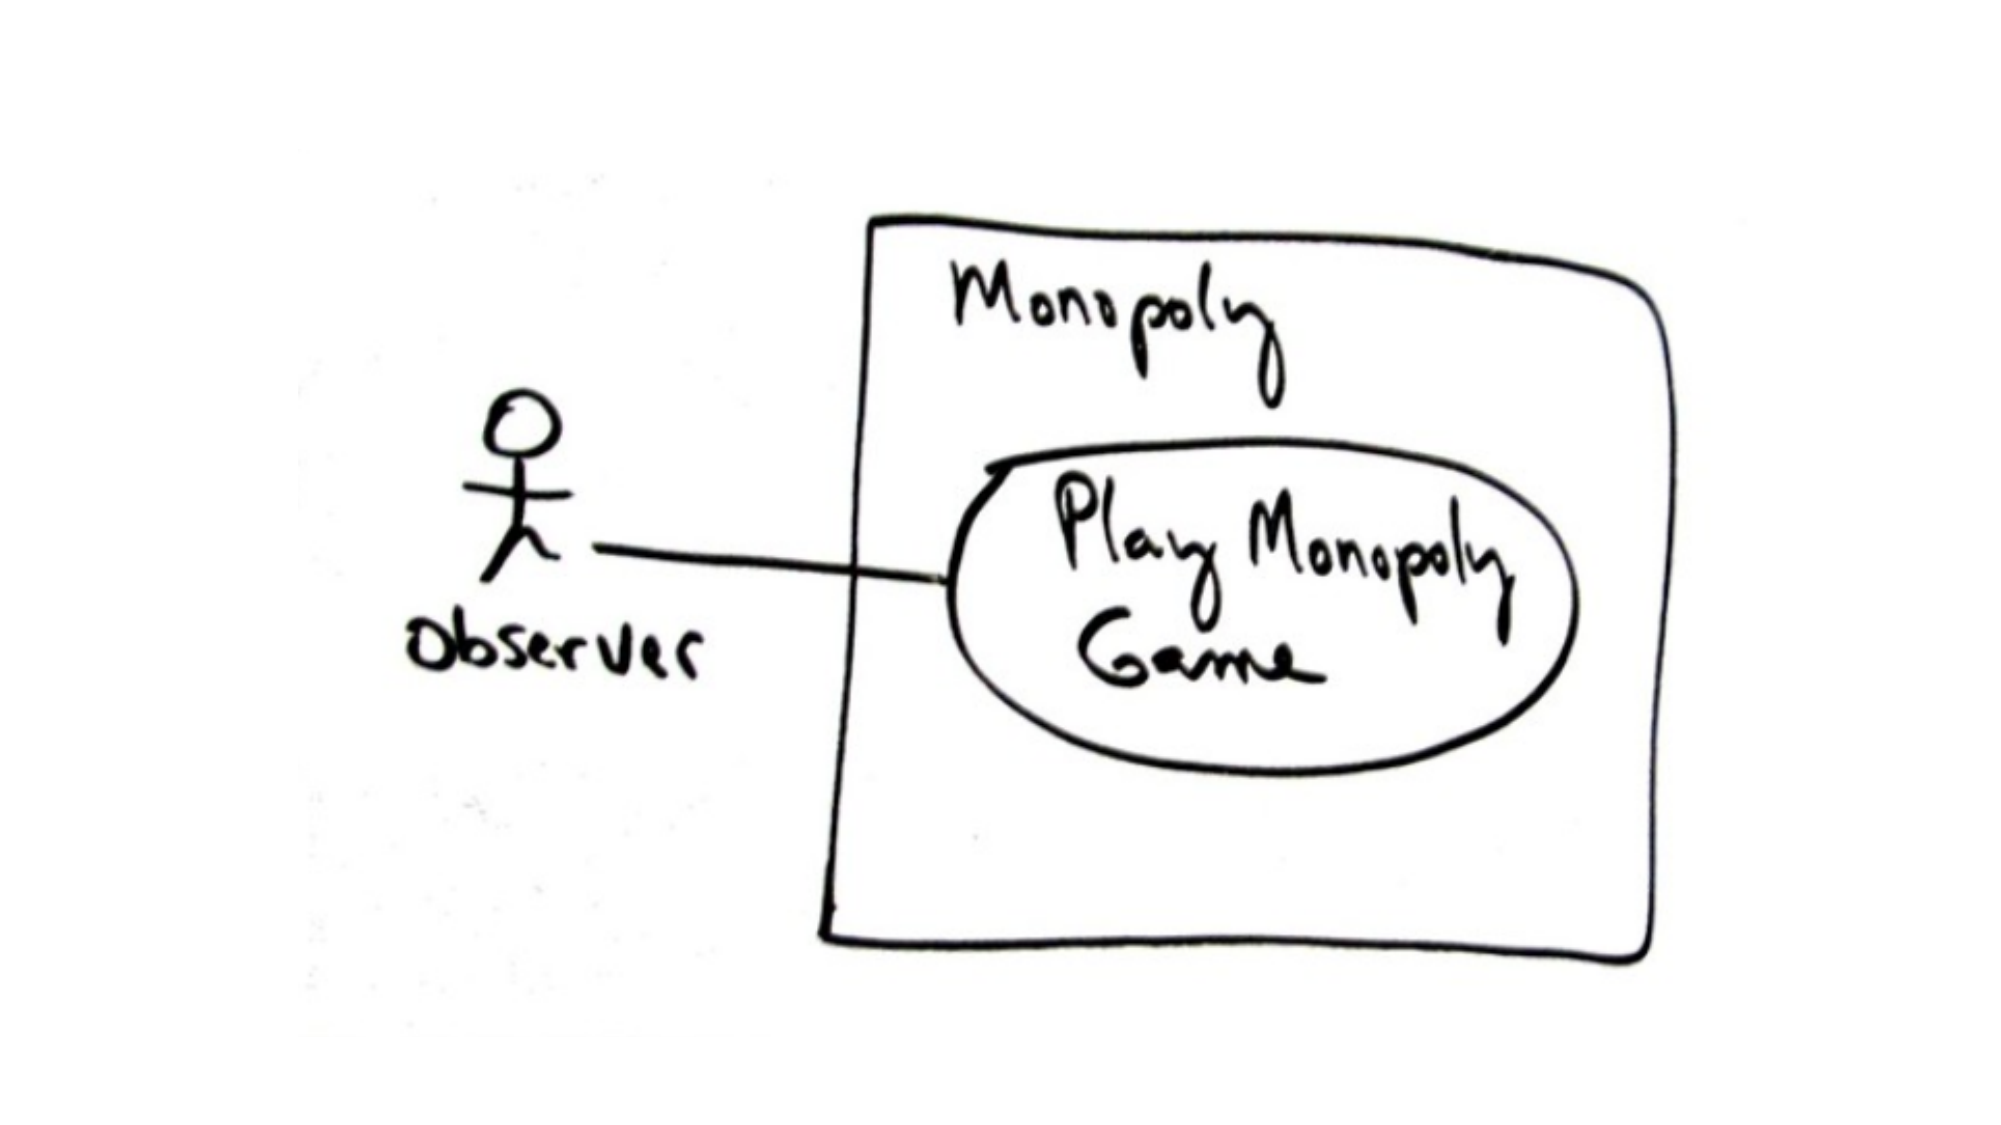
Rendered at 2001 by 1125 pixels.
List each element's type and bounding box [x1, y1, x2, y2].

list [298, 149, 1792, 1037]
